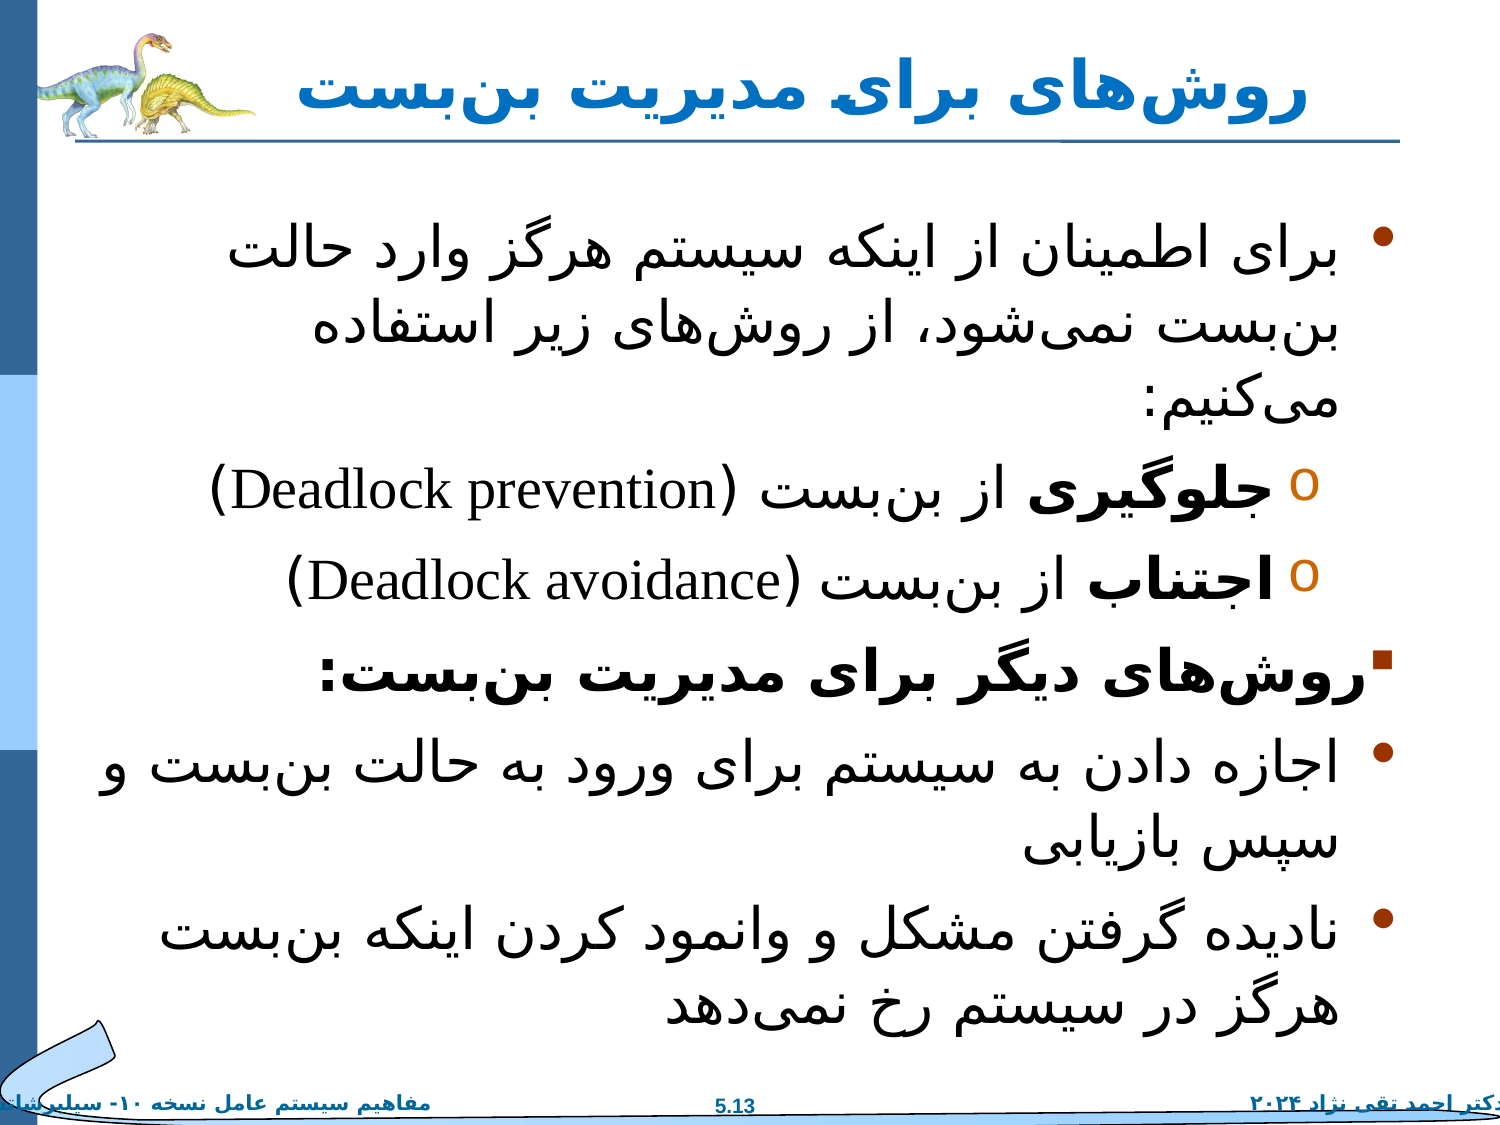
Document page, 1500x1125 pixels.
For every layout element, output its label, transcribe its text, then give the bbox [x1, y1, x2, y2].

title روش‌های برای مدیریت بن‌بست [182, 35, 1425, 130]
list برای اطمینان از اینکه سیستم هرگز وارد حالت بن‌بست نمی‌شود، از روش‌های زیر استفاده می‌کنیم: جلوگیری از بن‌بست (Deadlock prevention) اجتناب از بن‌بست (Deadlock avoidance) روش‌های دیگر برای مدیریت بن‌بست: اجازه دادن به سیستم برای ورود به حالت بن‌بست و سپس بازیابی نادیده گرفتن مشکل و وانمود کردن اینکه بن‌بست هرگز در سیستم رخ نمی‌دهد [80, 196, 1413, 990]
picture [38, 20, 258, 151]
